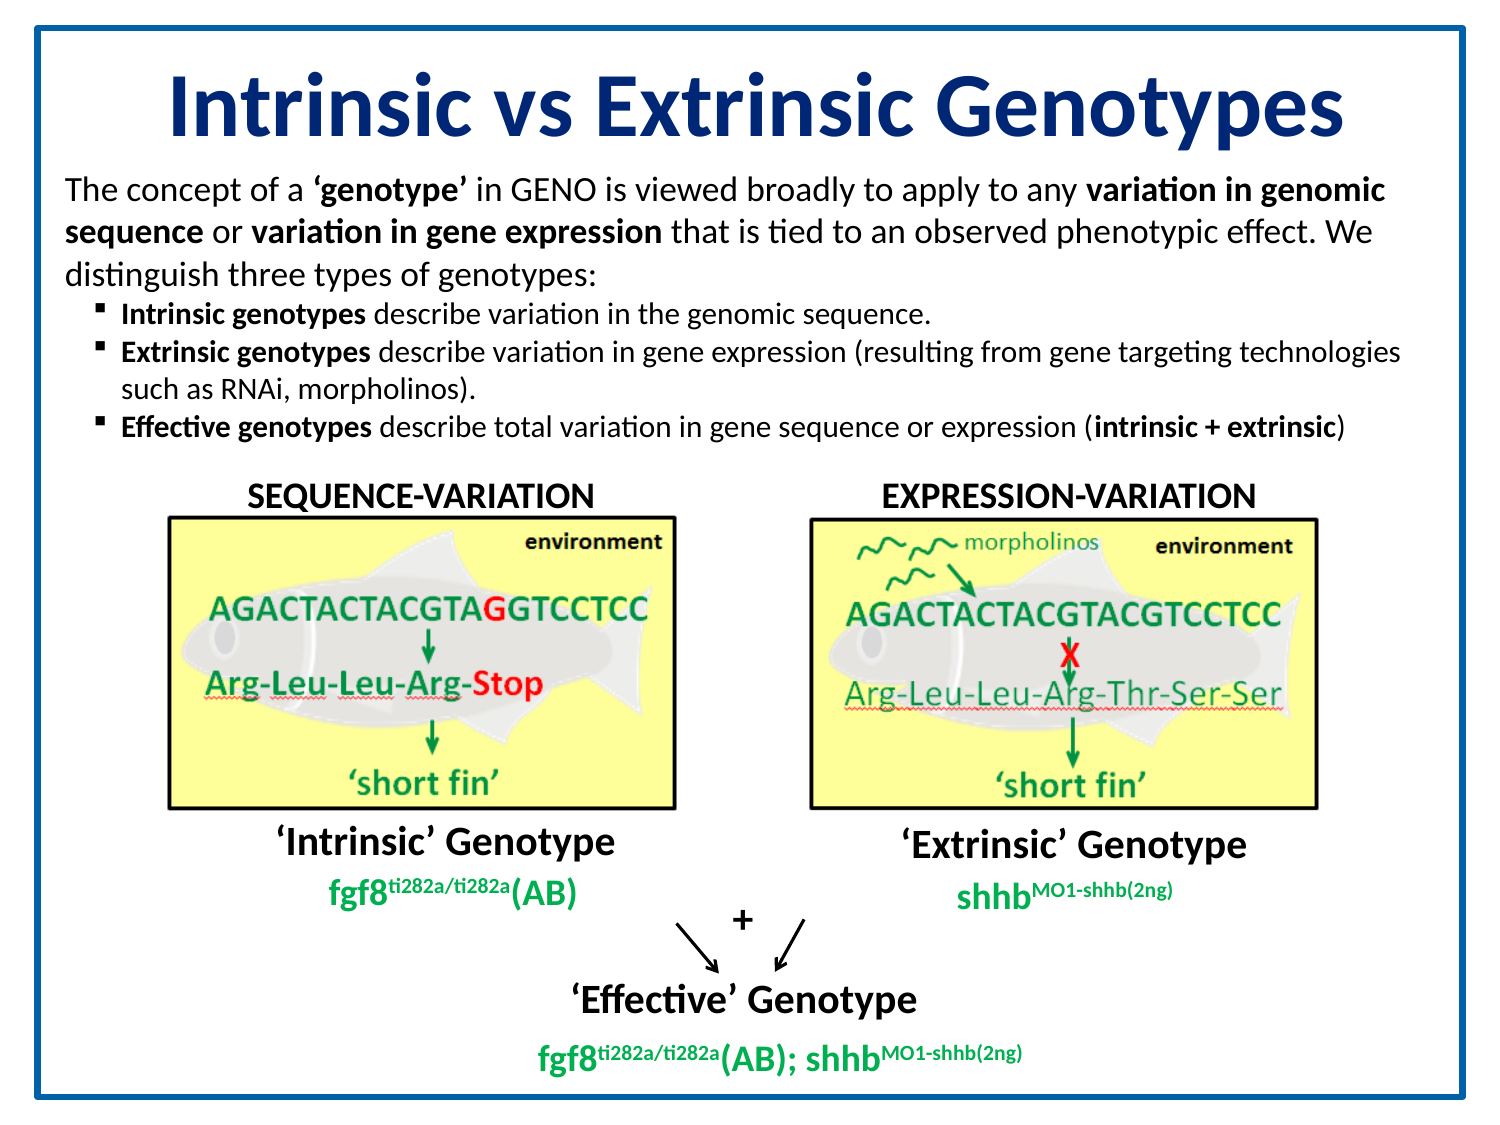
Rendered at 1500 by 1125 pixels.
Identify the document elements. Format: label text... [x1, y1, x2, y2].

text_box ‘Effective’ Genotype [555, 964, 933, 1026]
picture [159, 512, 688, 813]
picture [797, 513, 1326, 814]
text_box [774, 919, 805, 972]
text_box fgf8ti282a/ti282a(AB); shhbMO1-shhb(2ng) [123, 1026, 1438, 1087]
text_box [35, 26, 1464, 1099]
text_box + [717, 884, 769, 950]
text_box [676, 923, 720, 974]
